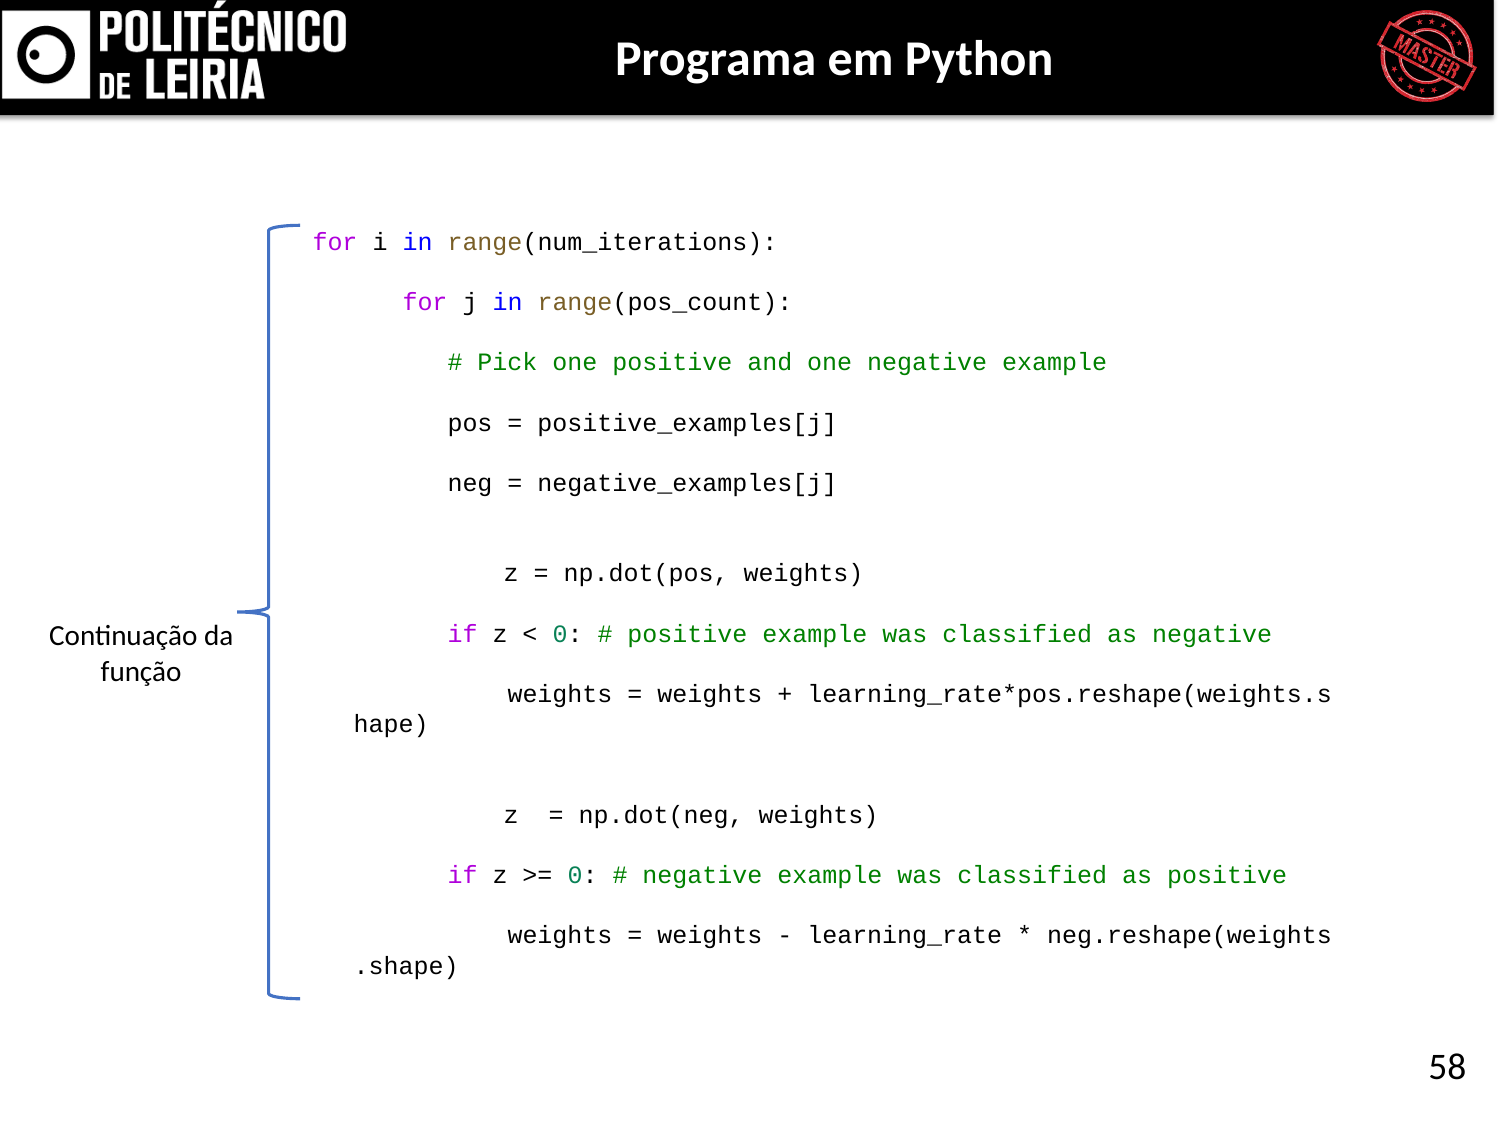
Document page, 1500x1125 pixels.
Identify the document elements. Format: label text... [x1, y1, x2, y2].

text_box Programa em Python [489, 9, 1180, 120]
text_box 58 [1413, 1034, 1482, 1095]
text_box [260, 223, 301, 1001]
picture [0, 0, 1500, 136]
text_box Continuação da função [22, 600, 260, 686]
text_box for i in range(num_iterations): for j in range(pos_count): # Pick one positive and one negative example pos = positive_examples[j] neg = negative_examples[j] z = np.dot(pos, weights) if z < 0: # positive example was classified as negative weights = weights + learning_rate*pos.reshape(weights.shape) z = np.dot(neg, weights) if z >= 0: # negative example was classified as positive weights = weights - learning_rate * neg.reshape(weights.shape) [282, 209, 1354, 1077]
